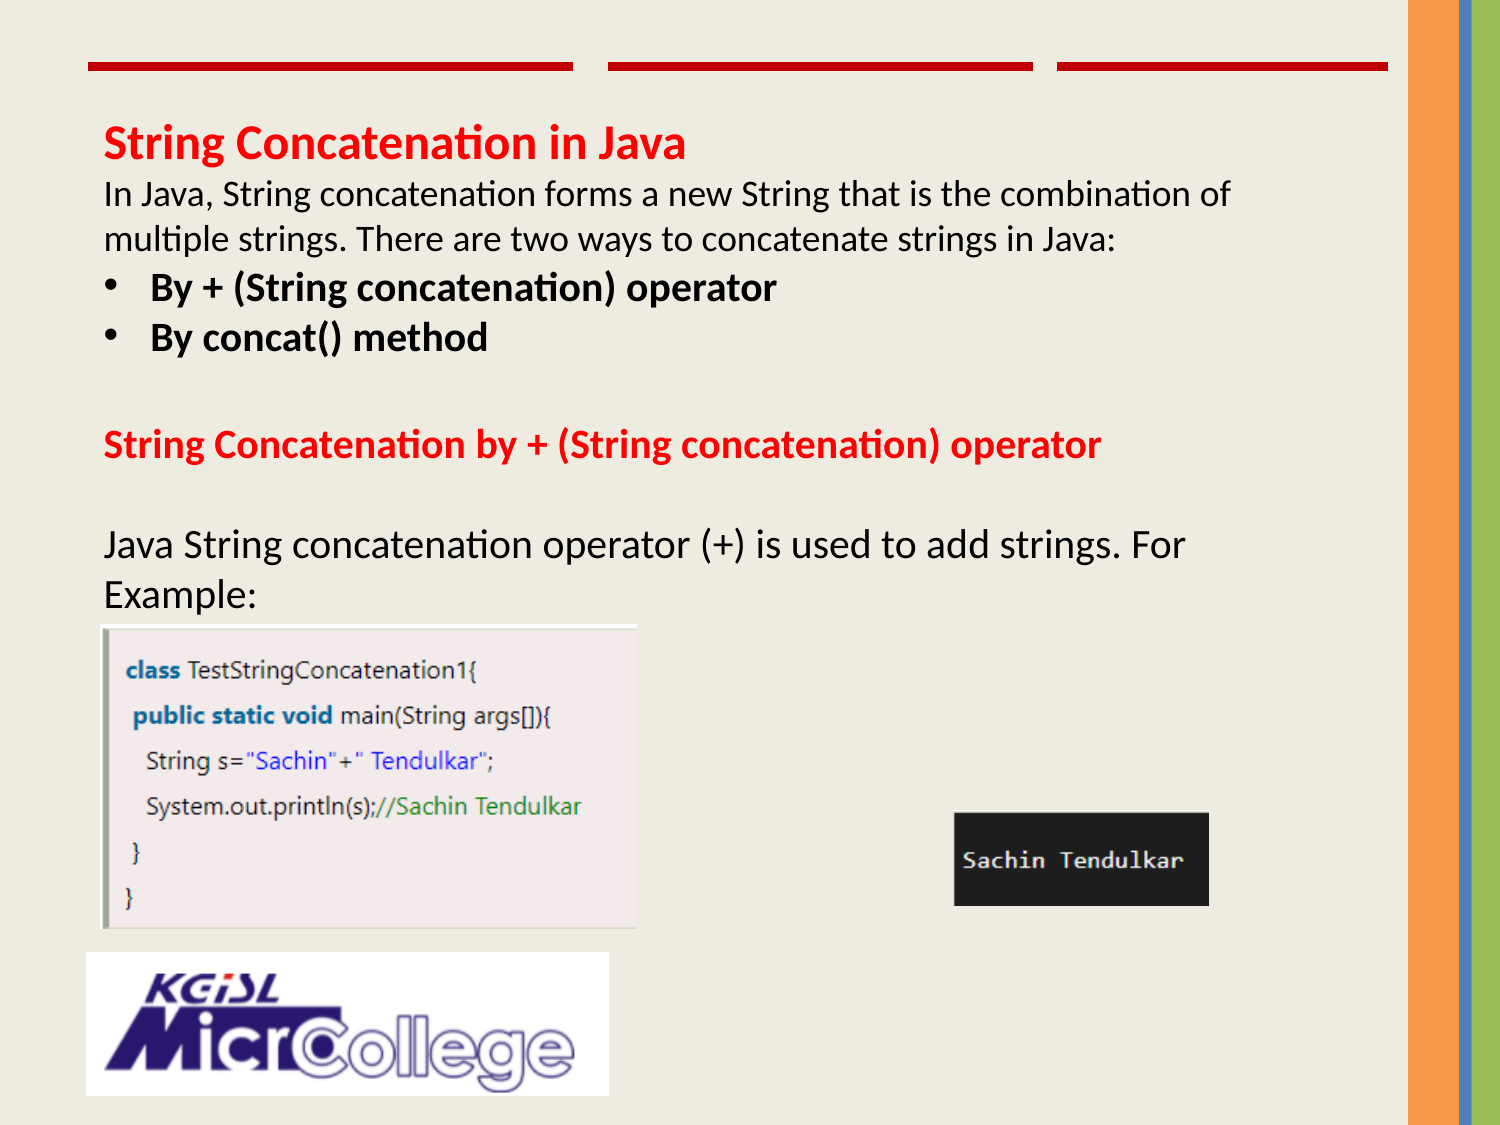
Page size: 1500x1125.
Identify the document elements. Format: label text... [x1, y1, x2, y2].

picture [953, 810, 1209, 906]
text_box String Concatenation by + (String concatenation) operator Java String concatenation operator (+) is used to add strings. For Example: [88, 408, 1353, 624]
picture [100, 624, 637, 930]
picture [86, 951, 609, 1097]
text_box String Concatenation in Java In Java, String concatenation forms a new String that is the combination of multiple strings. There are two ways to concatenate strings in Java: By + (String concatenation) operator By concat() method [88, 101, 1353, 367]
